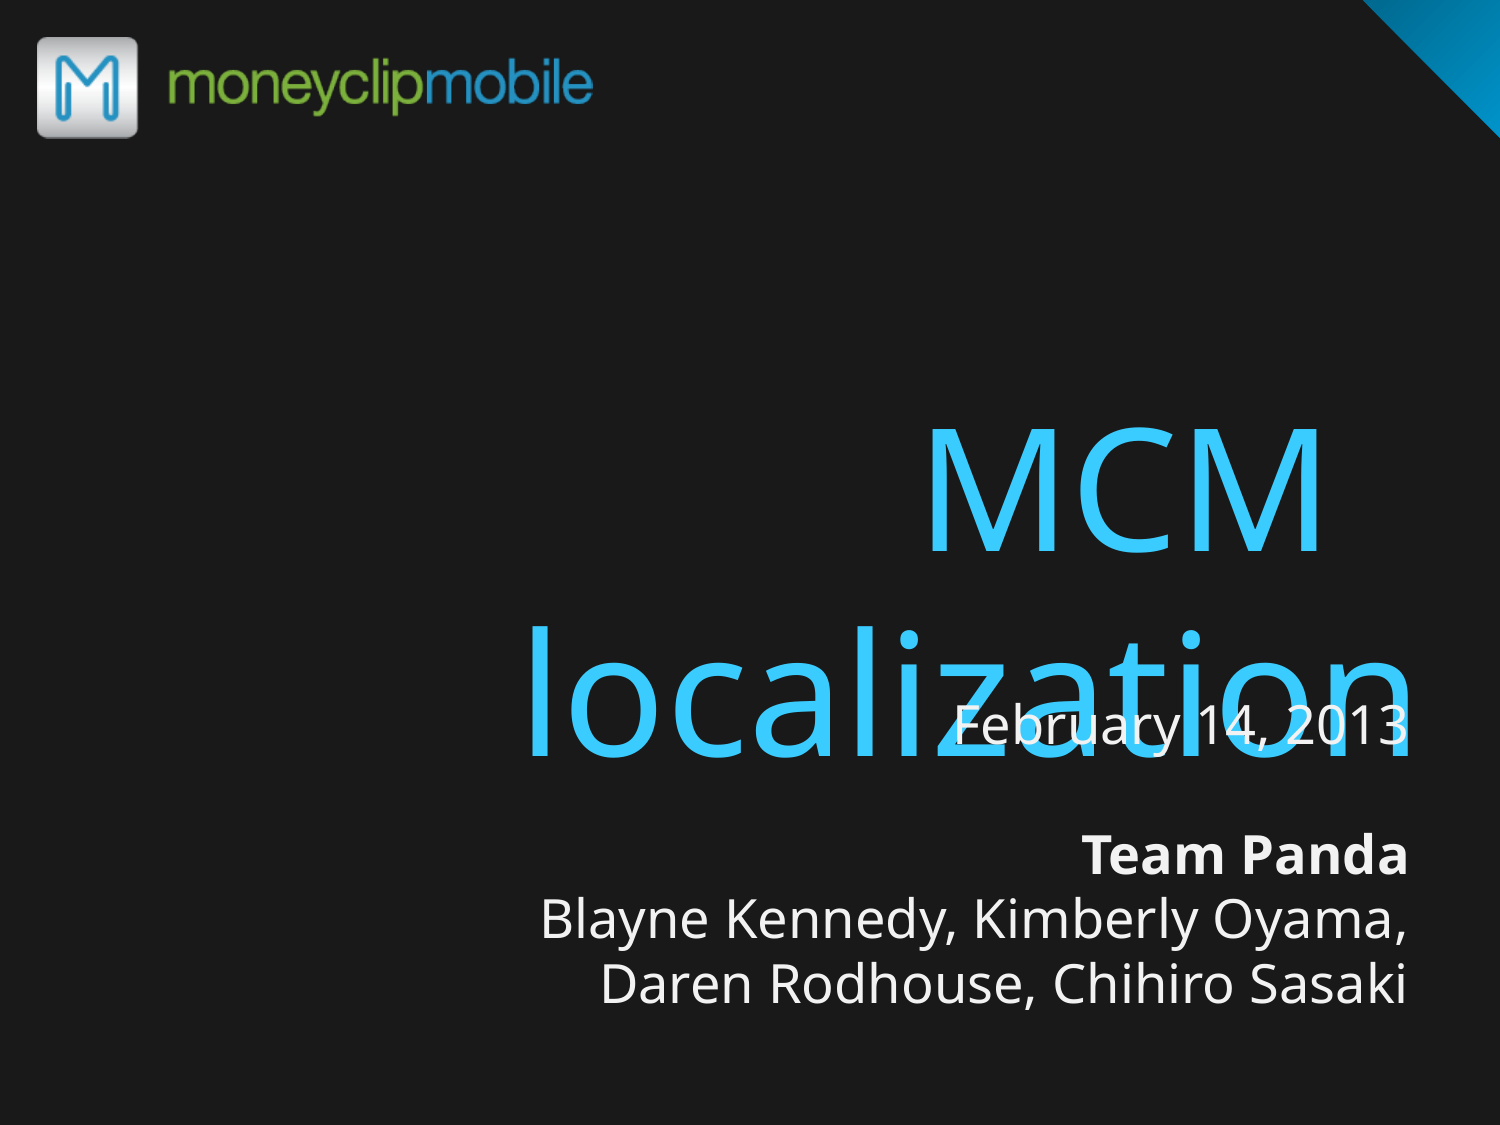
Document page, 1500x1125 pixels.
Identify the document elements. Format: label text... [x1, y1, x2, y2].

list February 14, 2013 Team Panda Blayne Kennedy, Kimberly Oyama, Daren Rodhouse, Chihiro Sasaki [387, 675, 1425, 963]
subtitle MCM localization [24, 365, 1438, 629]
picture [37, 37, 593, 140]
